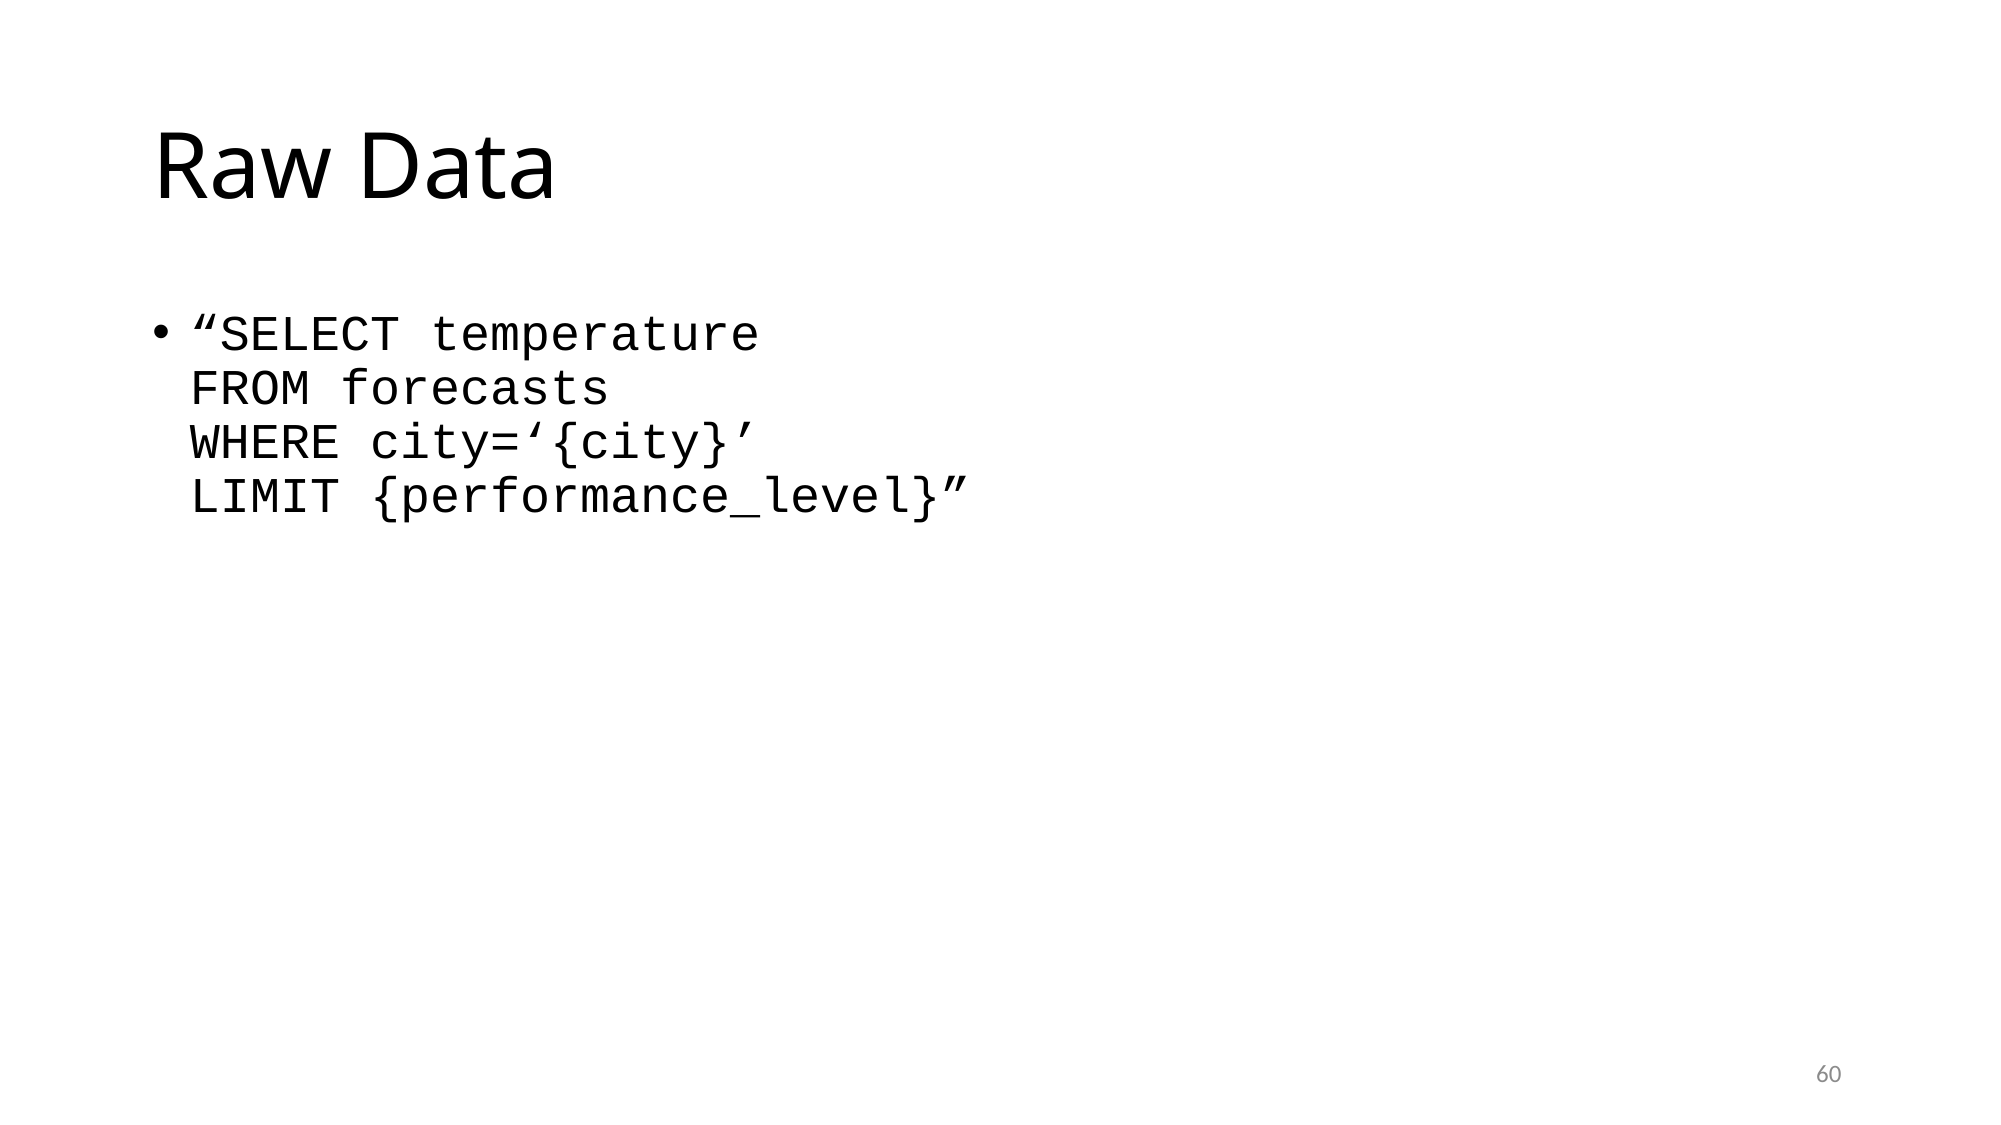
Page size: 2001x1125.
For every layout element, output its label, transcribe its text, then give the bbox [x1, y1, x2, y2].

list “SELECT temperature FROM forecasts WHERE city=‘{city}’ LIMIT {performance_level}” [137, 299, 1863, 1014]
title Raw Data [137, 59, 1863, 278]
slide_number 60 [1412, 1042, 1863, 1103]
